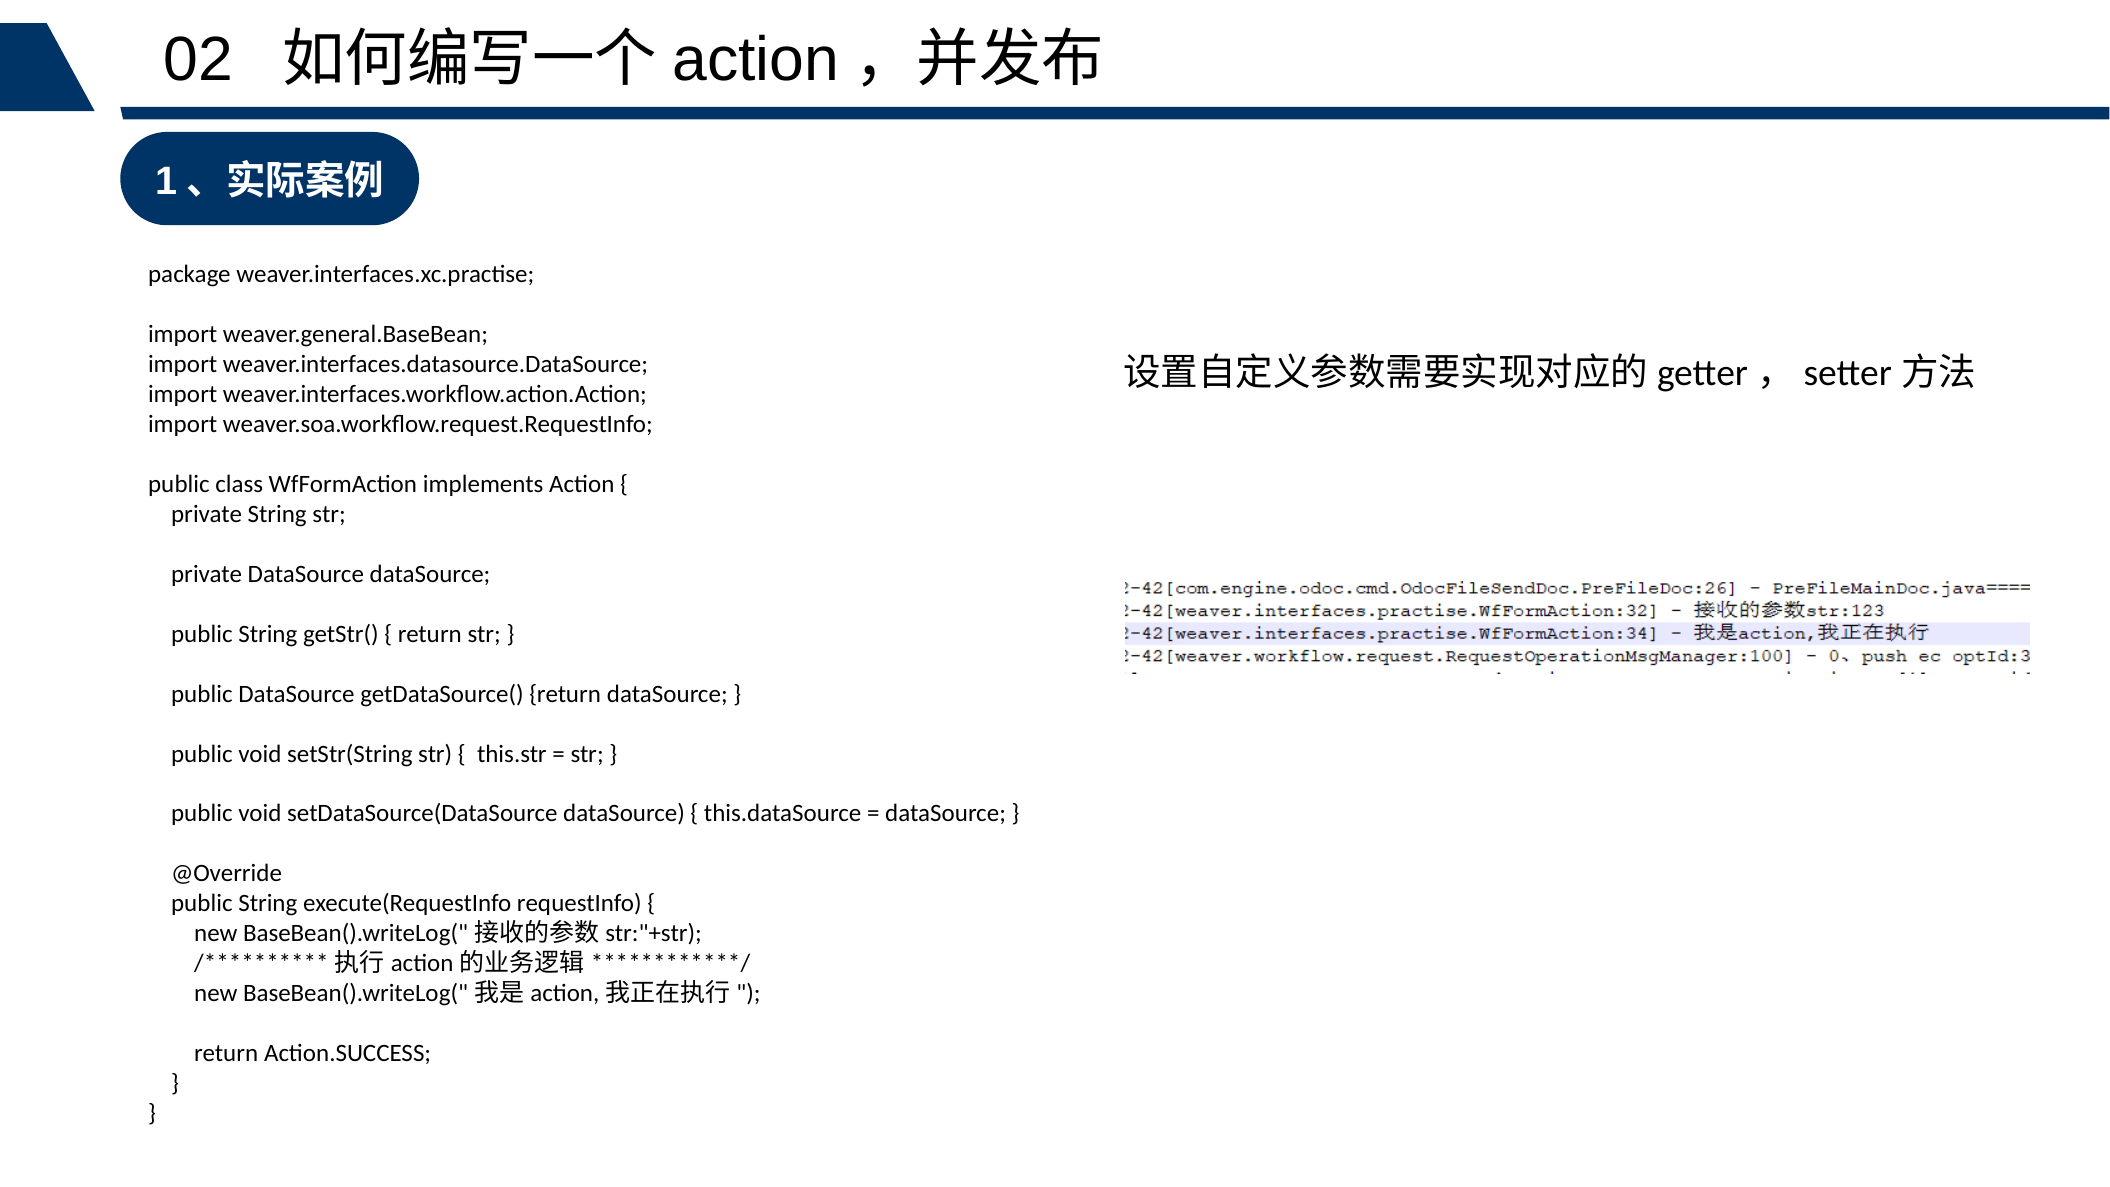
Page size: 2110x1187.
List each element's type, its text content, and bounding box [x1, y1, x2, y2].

picture [1125, 581, 2030, 674]
text_box [0, 22, 97, 113]
text_box 02 如何编写一个action，并发布 [94, 18, 1449, 94]
text_box 1、实际案例 [119, 130, 421, 227]
text_box [119, 105, 2110, 121]
text_box 设置自定义参数需要实现对应的getter，setter方法 [1108, 340, 1991, 401]
text_box package weaver.interfaces.xc.practise; import weaver.general.BaseBean; import weaver.interfaces.datasource.DataSource; import weaver.interfaces.workflow.action.Action; import weaver.soa.workflow.request.RequestInfo; public class WfFormAction implements Action { private String str; private DataSource dataSource; public String getStr() { return str; } public DataSource getDataSource() {return dataSource; } public void setStr(String str) { this.str = str; } public void setDataSource(DataSource dataSource) { this.dataSource = dataSource; } @Override public String execute(RequestInfo requestInfo) { new BaseBean().writeLog("接收的参数str:"+str); /**********执行action的业务逻辑************/ new BaseBean().writeLog("我是action,我正在执行"); return Action.SUCCESS; } } [133, 250, 1267, 1134]
